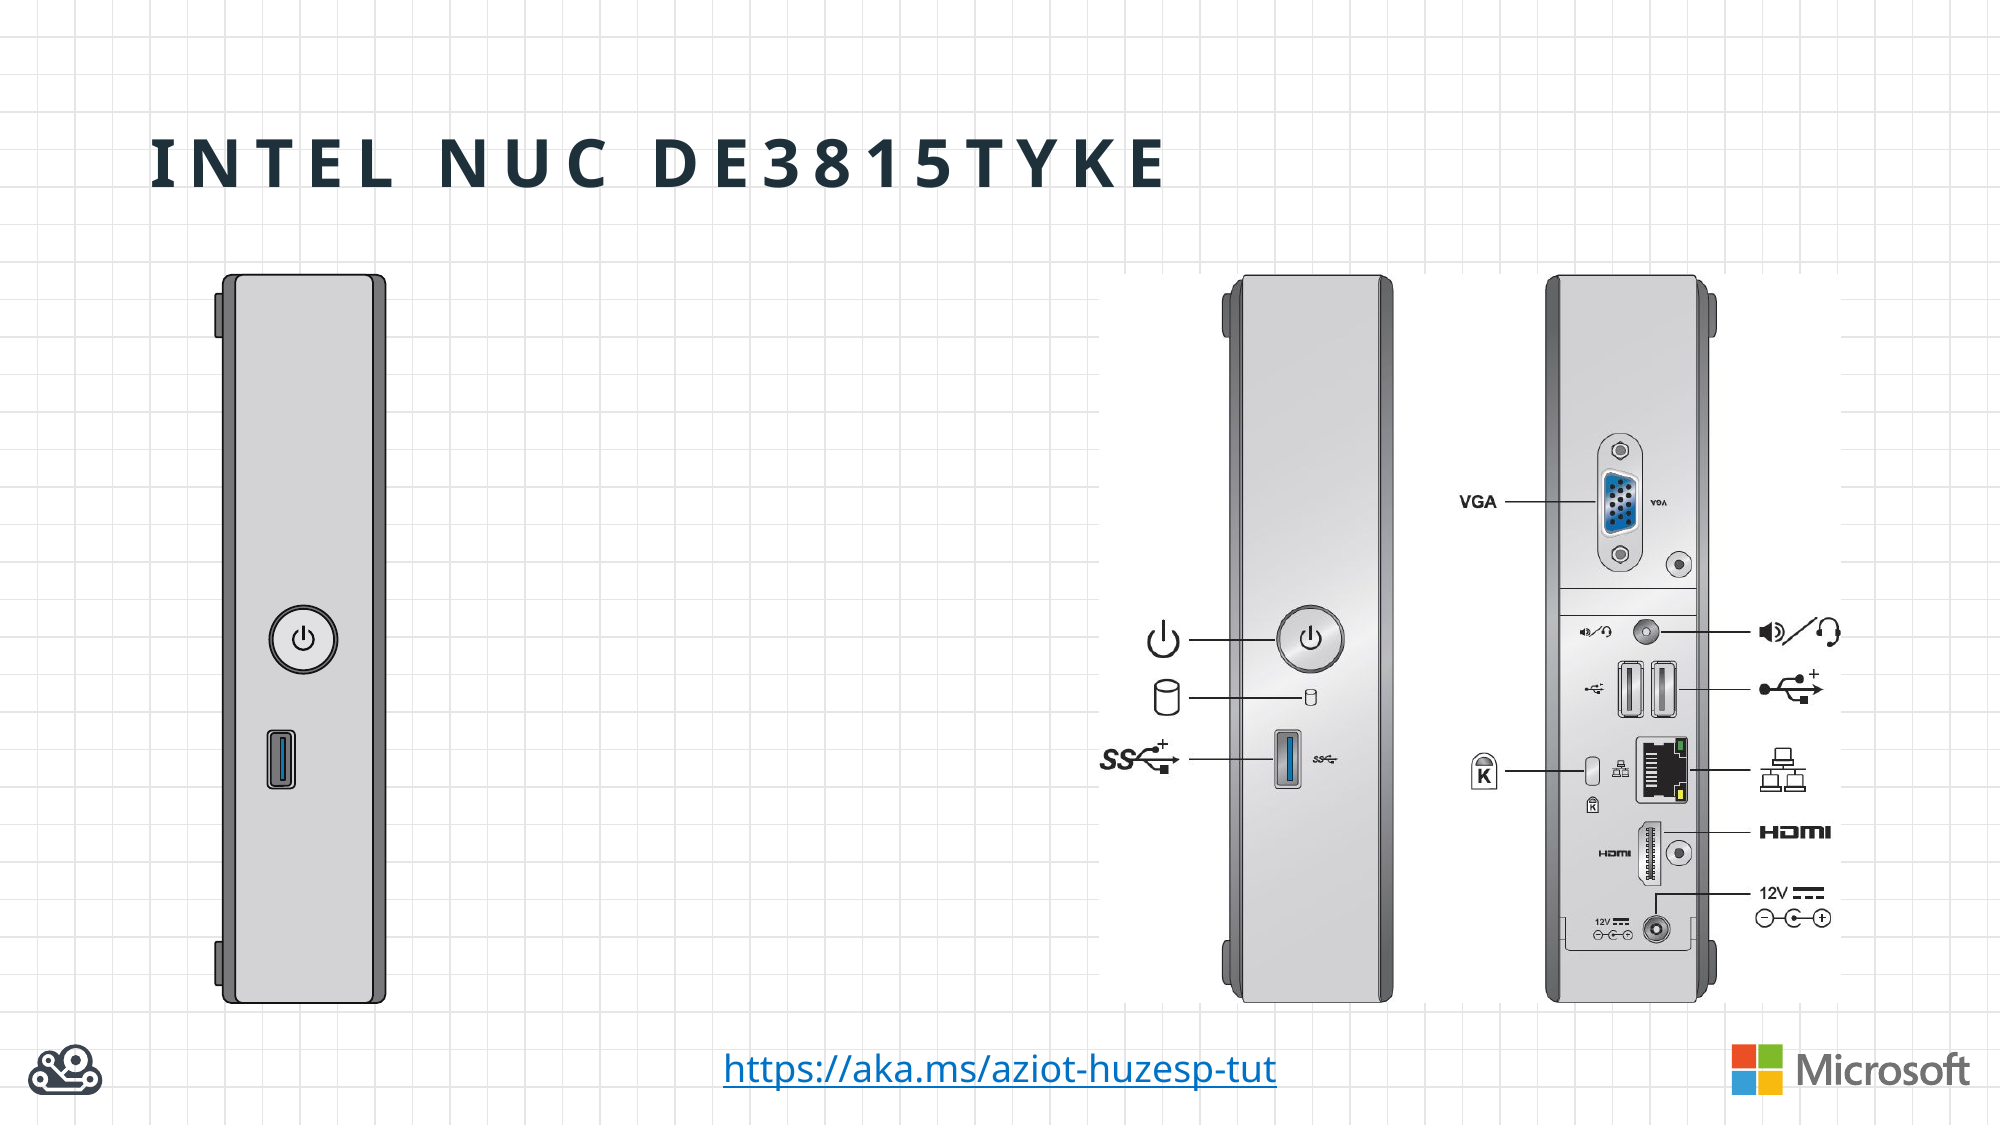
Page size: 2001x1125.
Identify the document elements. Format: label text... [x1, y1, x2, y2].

title INTEL NUC DE3815TYKE [135, 57, 1860, 275]
picture [1099, 274, 1841, 1004]
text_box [215, 274, 386, 1004]
